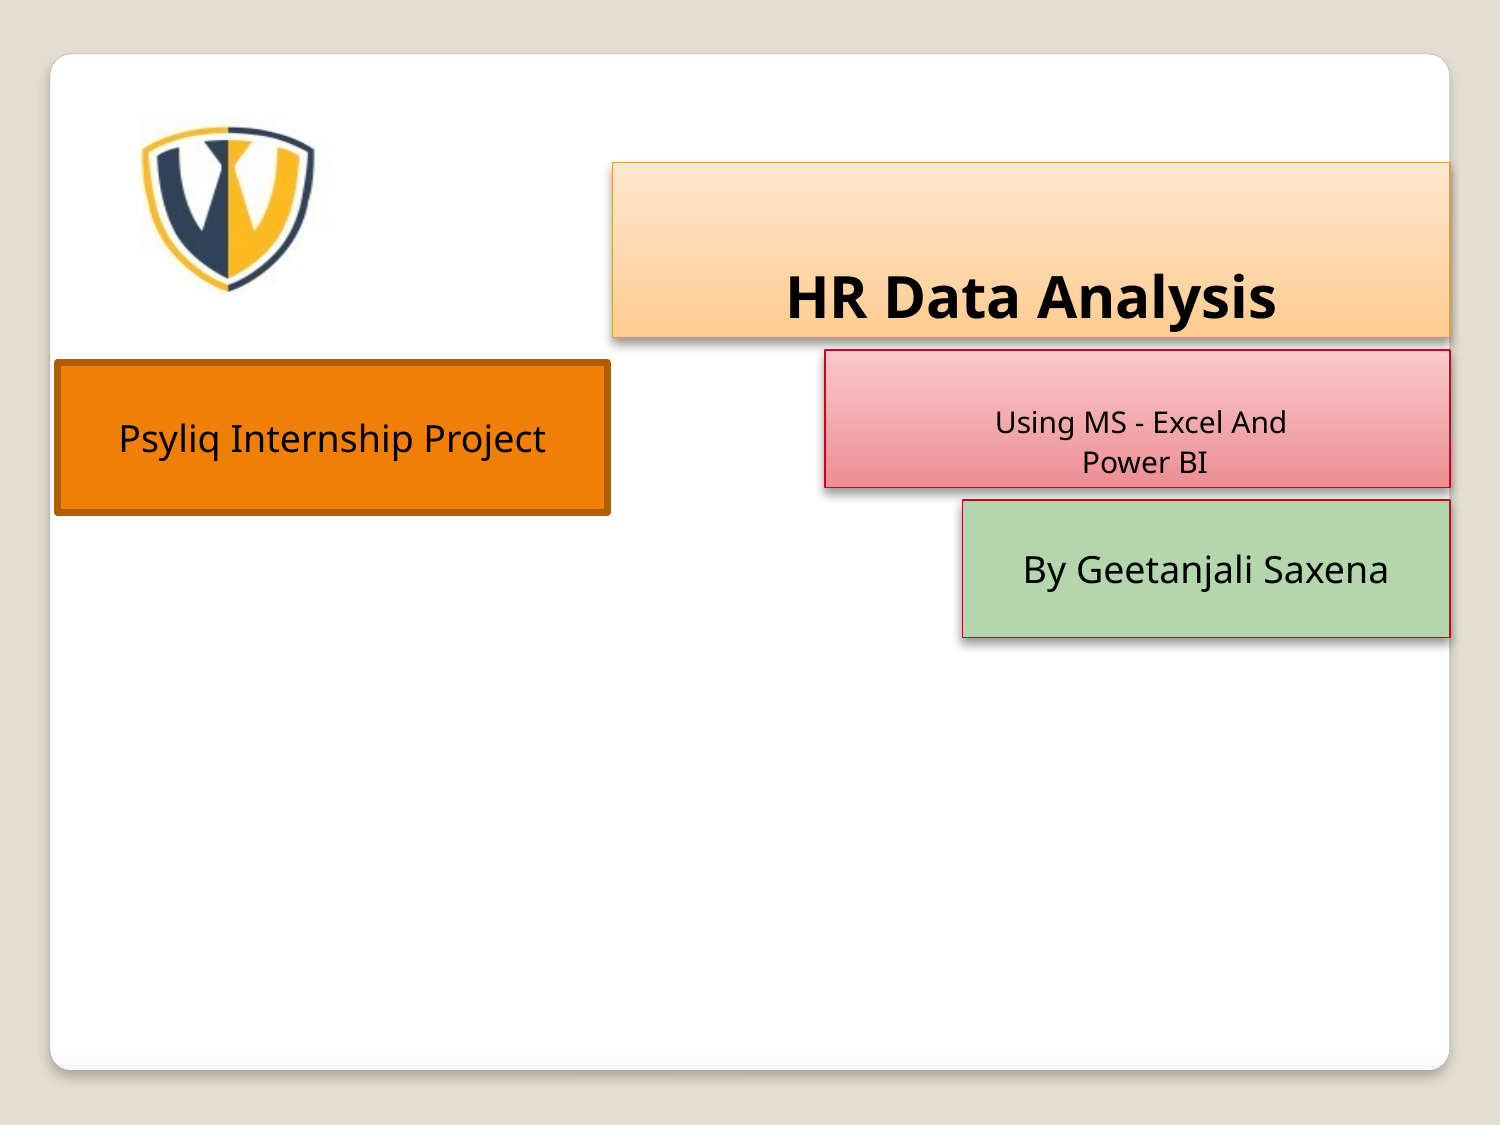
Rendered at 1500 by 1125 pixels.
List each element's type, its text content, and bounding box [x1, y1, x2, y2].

text_box By Geetanjali Saxena [962, 499, 1451, 638]
text_box Psyliq Internship Project [54, 359, 611, 516]
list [59, 74, 398, 351]
title HR Data Analysis [612, 162, 1451, 338]
list Using MS - Excel And Power BI [824, 349, 1451, 488]
